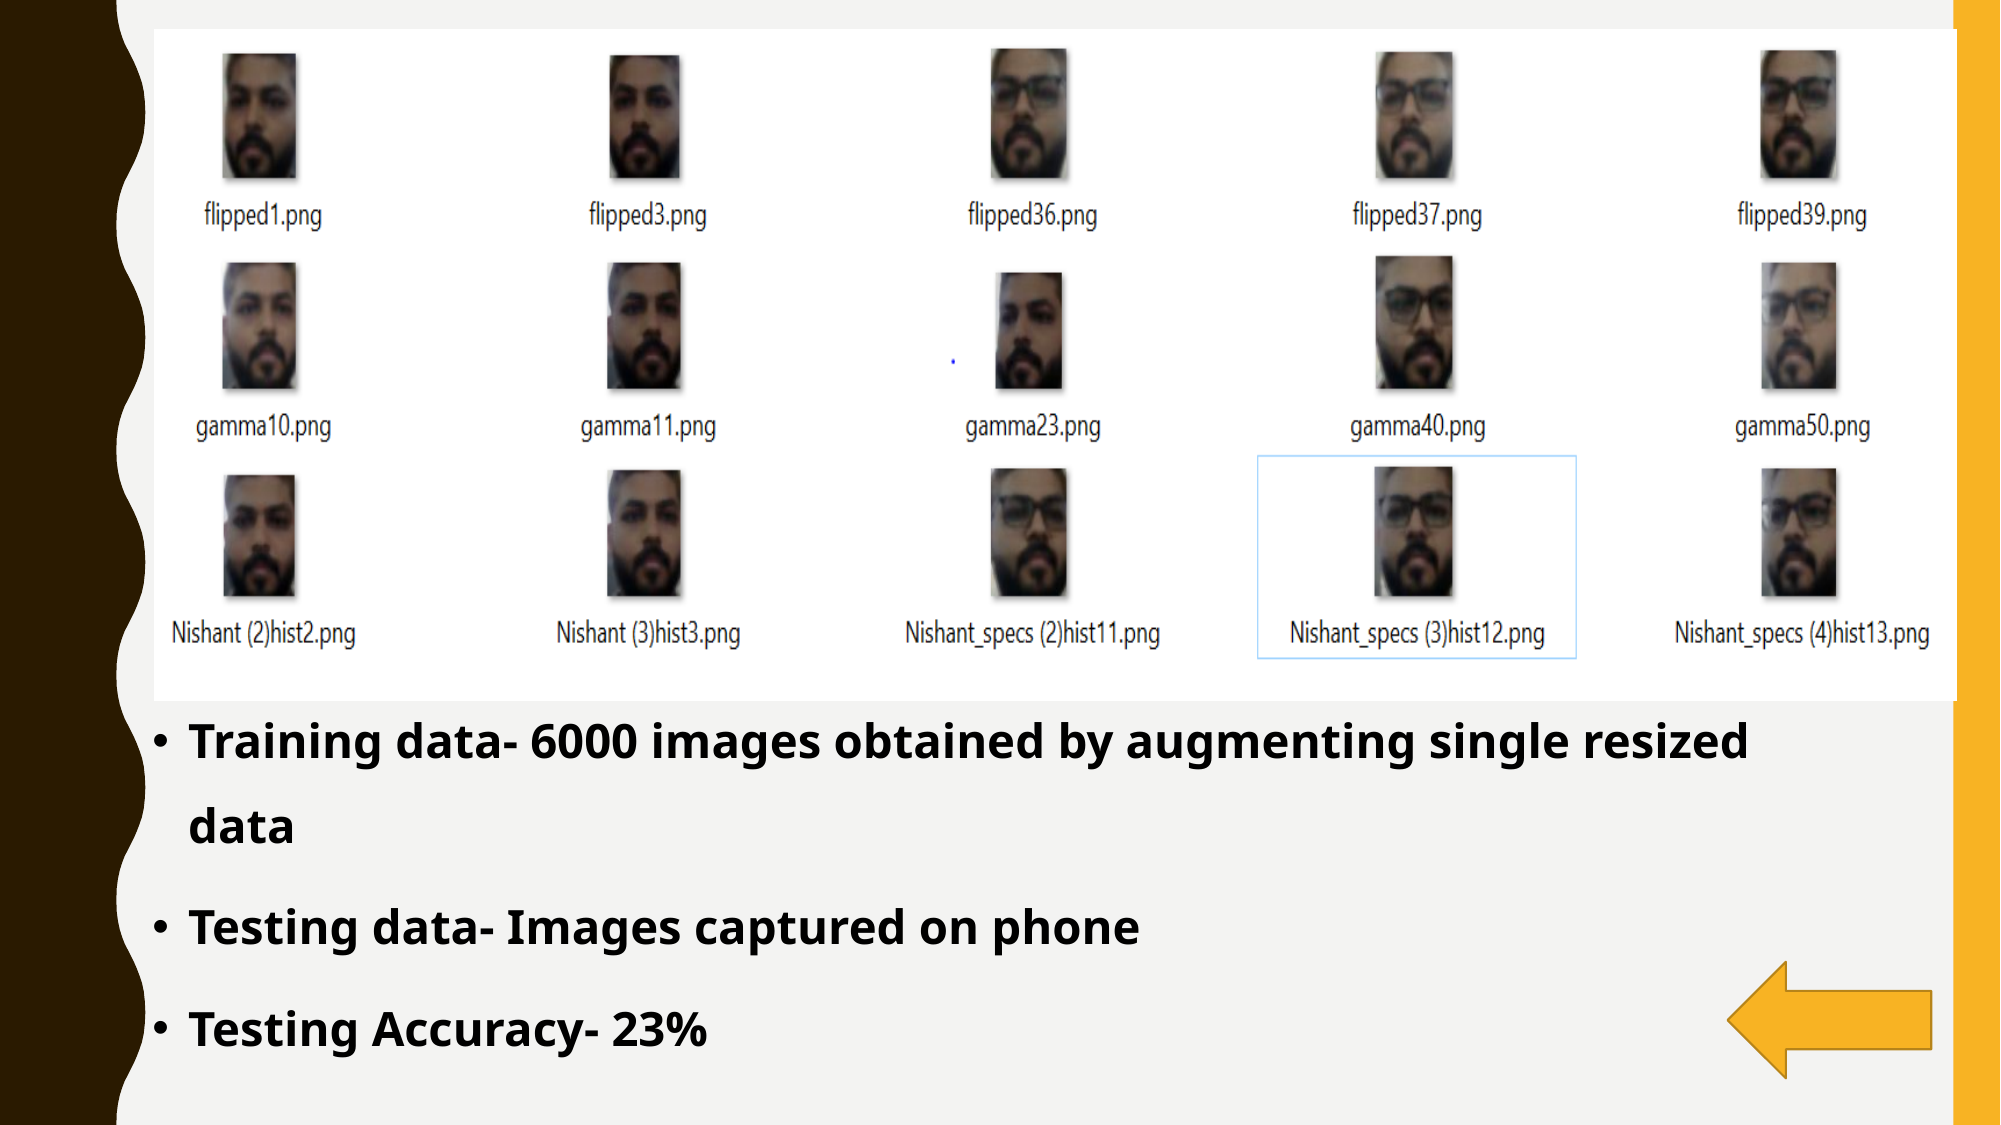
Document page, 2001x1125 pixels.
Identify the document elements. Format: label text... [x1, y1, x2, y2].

text_box [1774, 1068, 1787, 1080]
picture [154, 29, 1957, 702]
text_box [1863, 989, 1933, 1051]
text_box Training data- 6000 images obtained by augmenting single resized data Testing data- Images captured on phone Testing Accuracy- 23% [137, 675, 1863, 1068]
